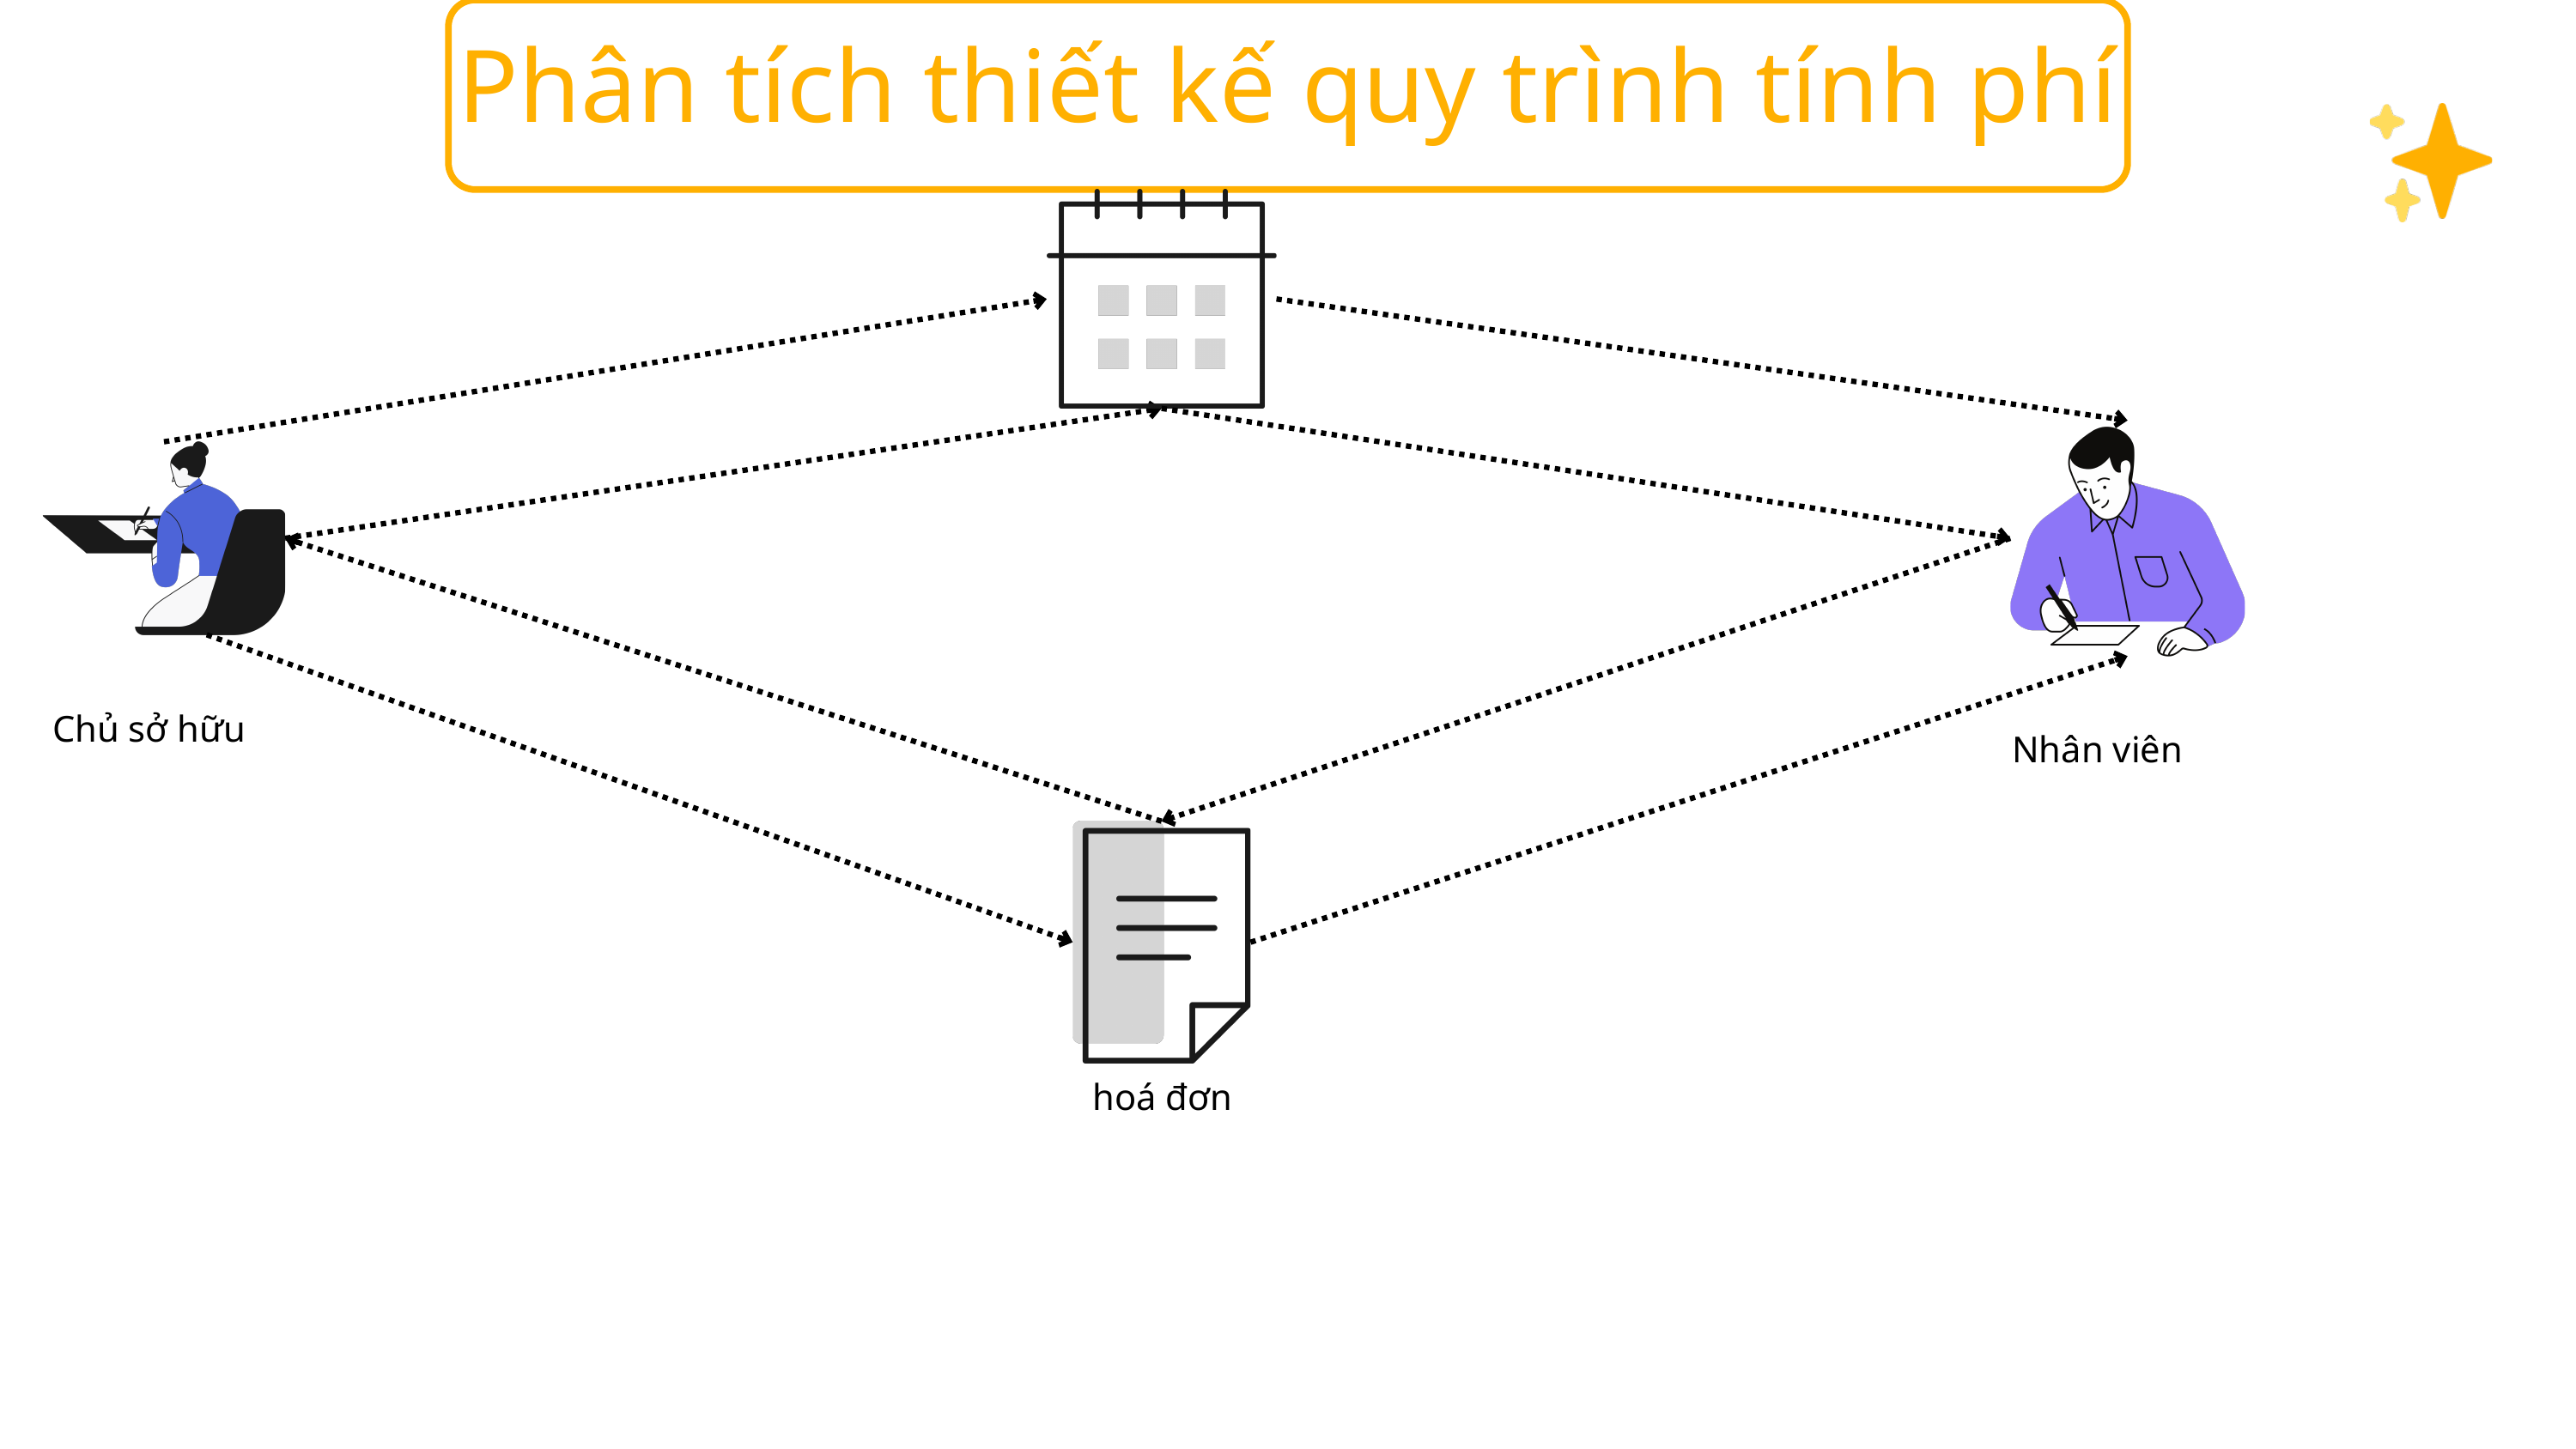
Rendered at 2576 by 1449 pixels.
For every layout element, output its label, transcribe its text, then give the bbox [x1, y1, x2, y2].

text_box [2000, 530, 2011, 543]
text_box Nhân viên [2002, 720, 2193, 771]
text_box [1162, 812, 1172, 825]
text_box [1072, 821, 1251, 1064]
text_box Chủ sở hữu [42, 699, 256, 749]
text_box [1047, 199, 1277, 409]
text_box hoá đơn [1085, 1067, 1239, 1119]
text_box [42, 441, 286, 635]
text_box [2369, 103, 2493, 223]
text_box [2010, 420, 2245, 657]
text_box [447, 0, 2129, 191]
text_box [285, 535, 332, 554]
text_box [1027, 294, 1048, 307]
